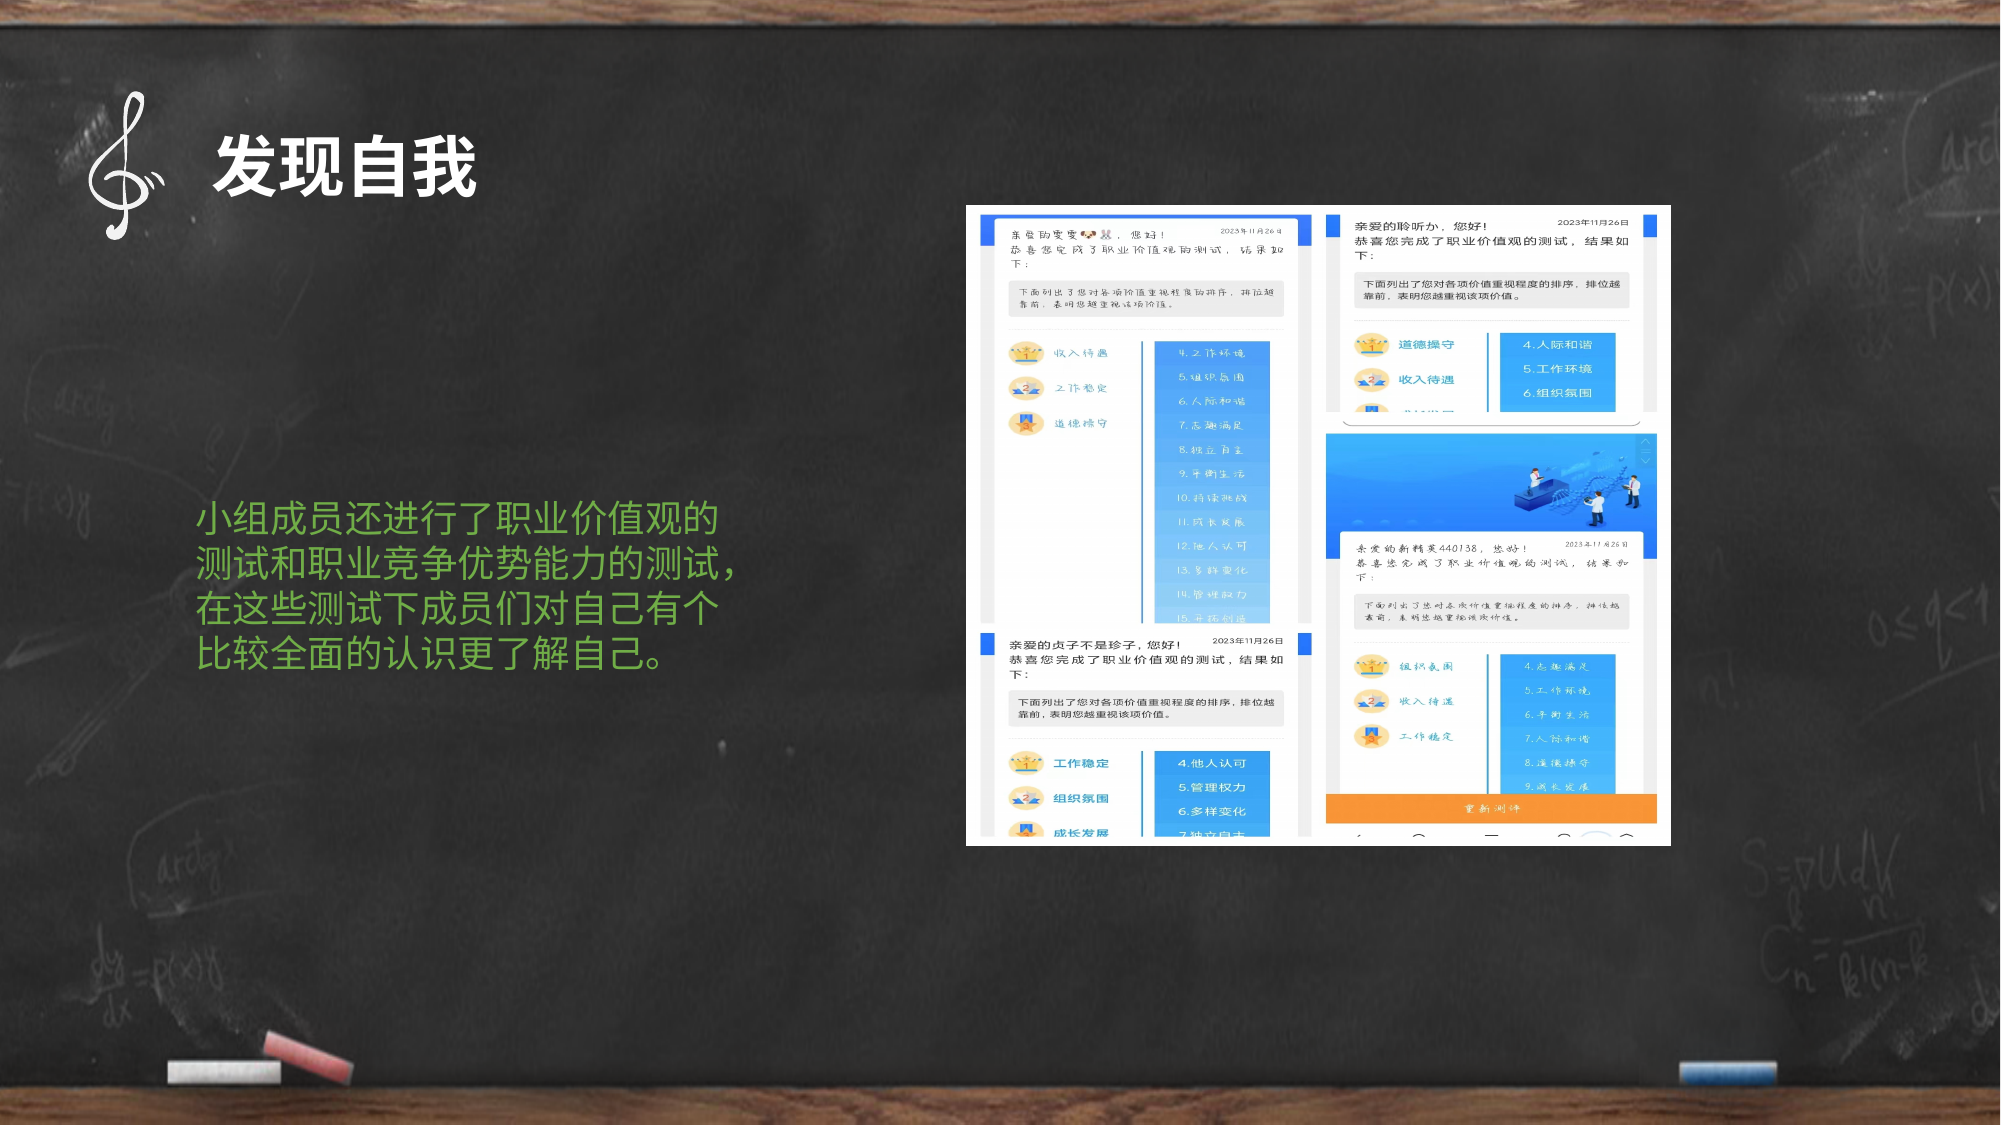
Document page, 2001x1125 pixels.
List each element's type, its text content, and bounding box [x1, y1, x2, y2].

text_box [85, 90, 169, 242]
picture [0, 0, 2001, 1125]
text_box 发现自我 [211, 124, 479, 205]
text_box 小组成员还进行了职业价值观的测试和职业竞争优势能力的测试，在这些测试下成员们对自己有个比较全面的认识更了解自己。 [180, 487, 764, 683]
